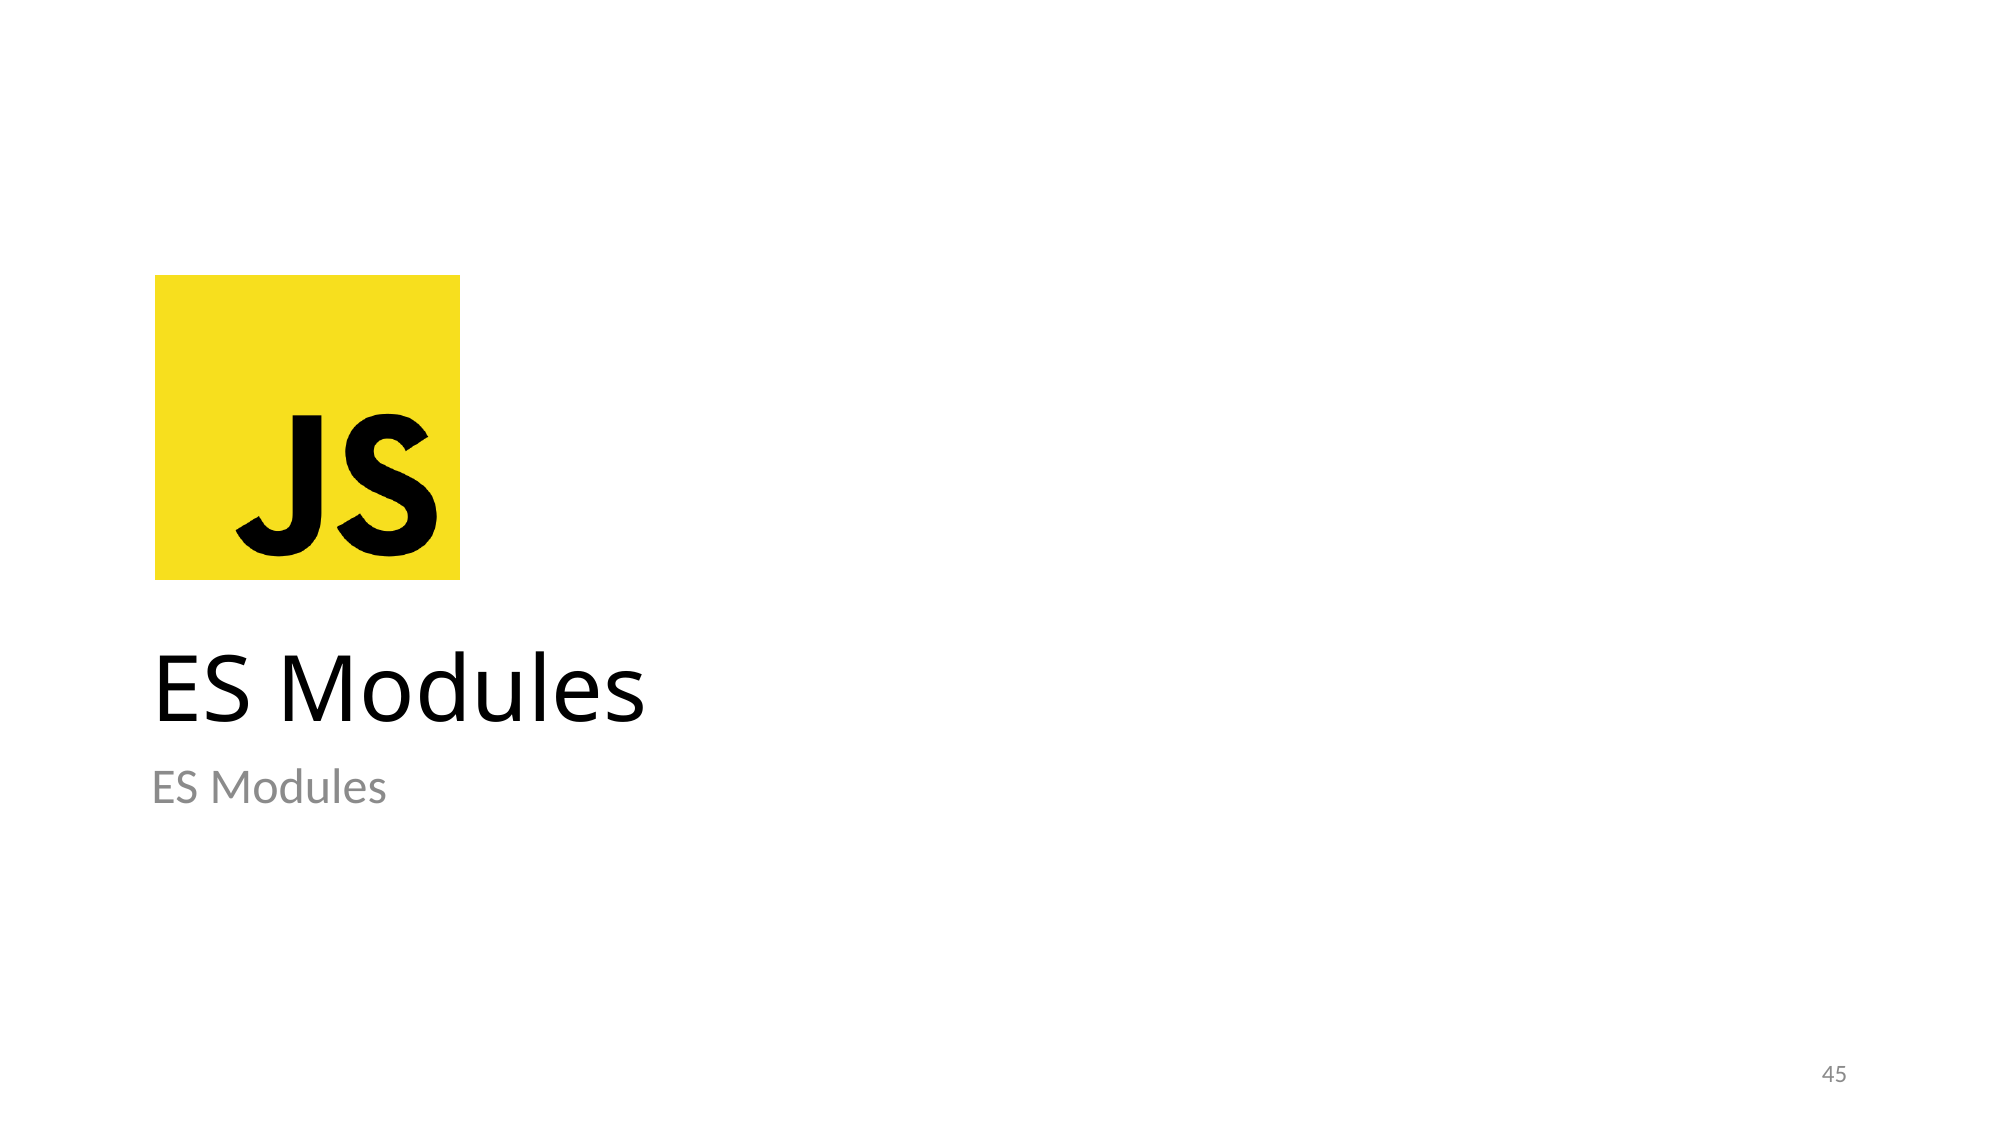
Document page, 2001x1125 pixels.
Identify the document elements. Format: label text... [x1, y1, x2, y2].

title ES Modules [136, 280, 1862, 749]
slide_number 45 [1412, 1042, 1863, 1103]
list ES Modules [136, 752, 1862, 999]
picture [155, 275, 460, 580]
